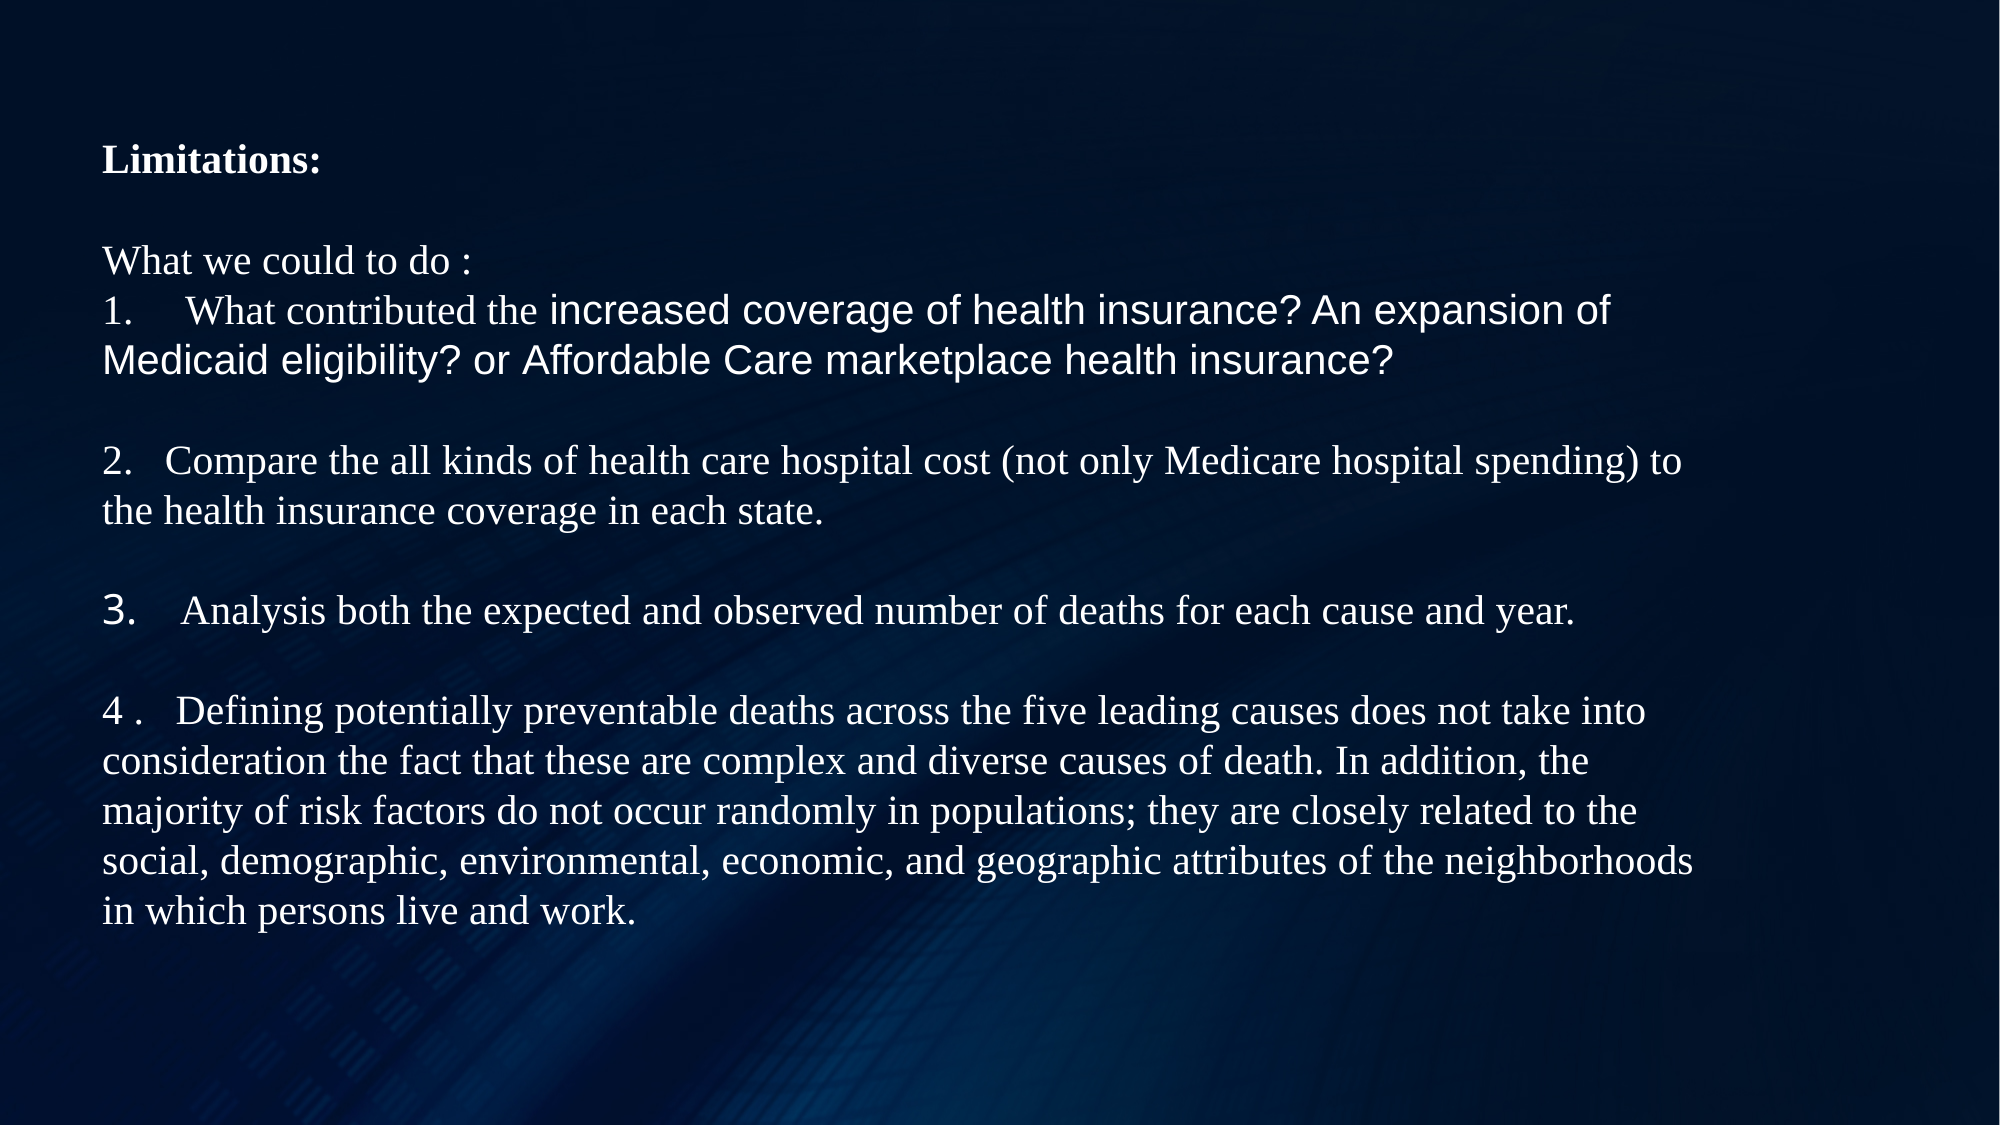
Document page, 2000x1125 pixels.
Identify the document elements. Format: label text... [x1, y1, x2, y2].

picture [0, 0, 2000, 1125]
text_box Limitations: What we could to do : 1. What contributed the increased coverage of health insurance? An expansion of Medicaid eligibility? or Affordable Care marketplace health insurance? 2. Compare the all kinds of health care hospital cost (not only Medicare hospital spending) to the health insurance coverage in each state. 3. Analysis both the expected and observed number of deaths for each cause and year. 4 . Defining potentially preventable deaths across the five leading causes does not take into consideration the fact that these are complex and diverse causes of death. In addition, the majority of risk factors do not occur randomly in populations; they are closely related to the social, demographic, environmental, economic, and geographic attributes of the neighborhoods in which per­sons live and work. [87, 124, 1713, 1094]
